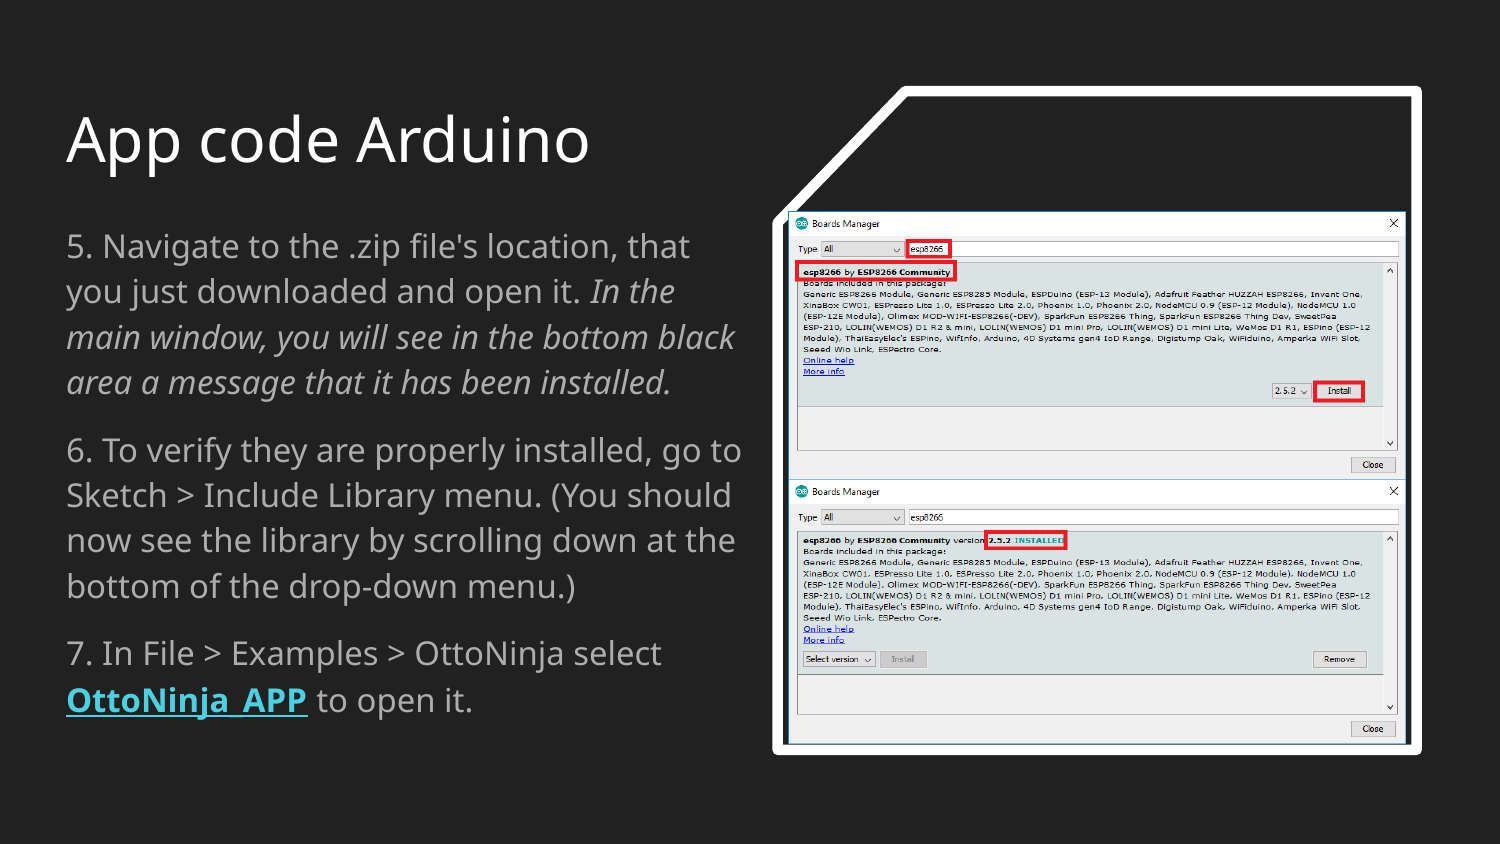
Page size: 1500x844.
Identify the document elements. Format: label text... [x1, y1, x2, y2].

title App code Arduino [51, 66, 778, 191]
picture [788, 210, 1406, 744]
list 5. Navigate to the .zip file's location, that you just downloaded and open it. In the main window, you will see in the bottom black area a message that it has been installed. 6. To verify they are properly installed, go to Sketch > Include Library menu. (You should now see the library by scrolling down at the bottom of the drop-down menu.) 7. In File > Examples > OttoNinja select OttoNinja_APP to open it. [51, 204, 765, 765]
